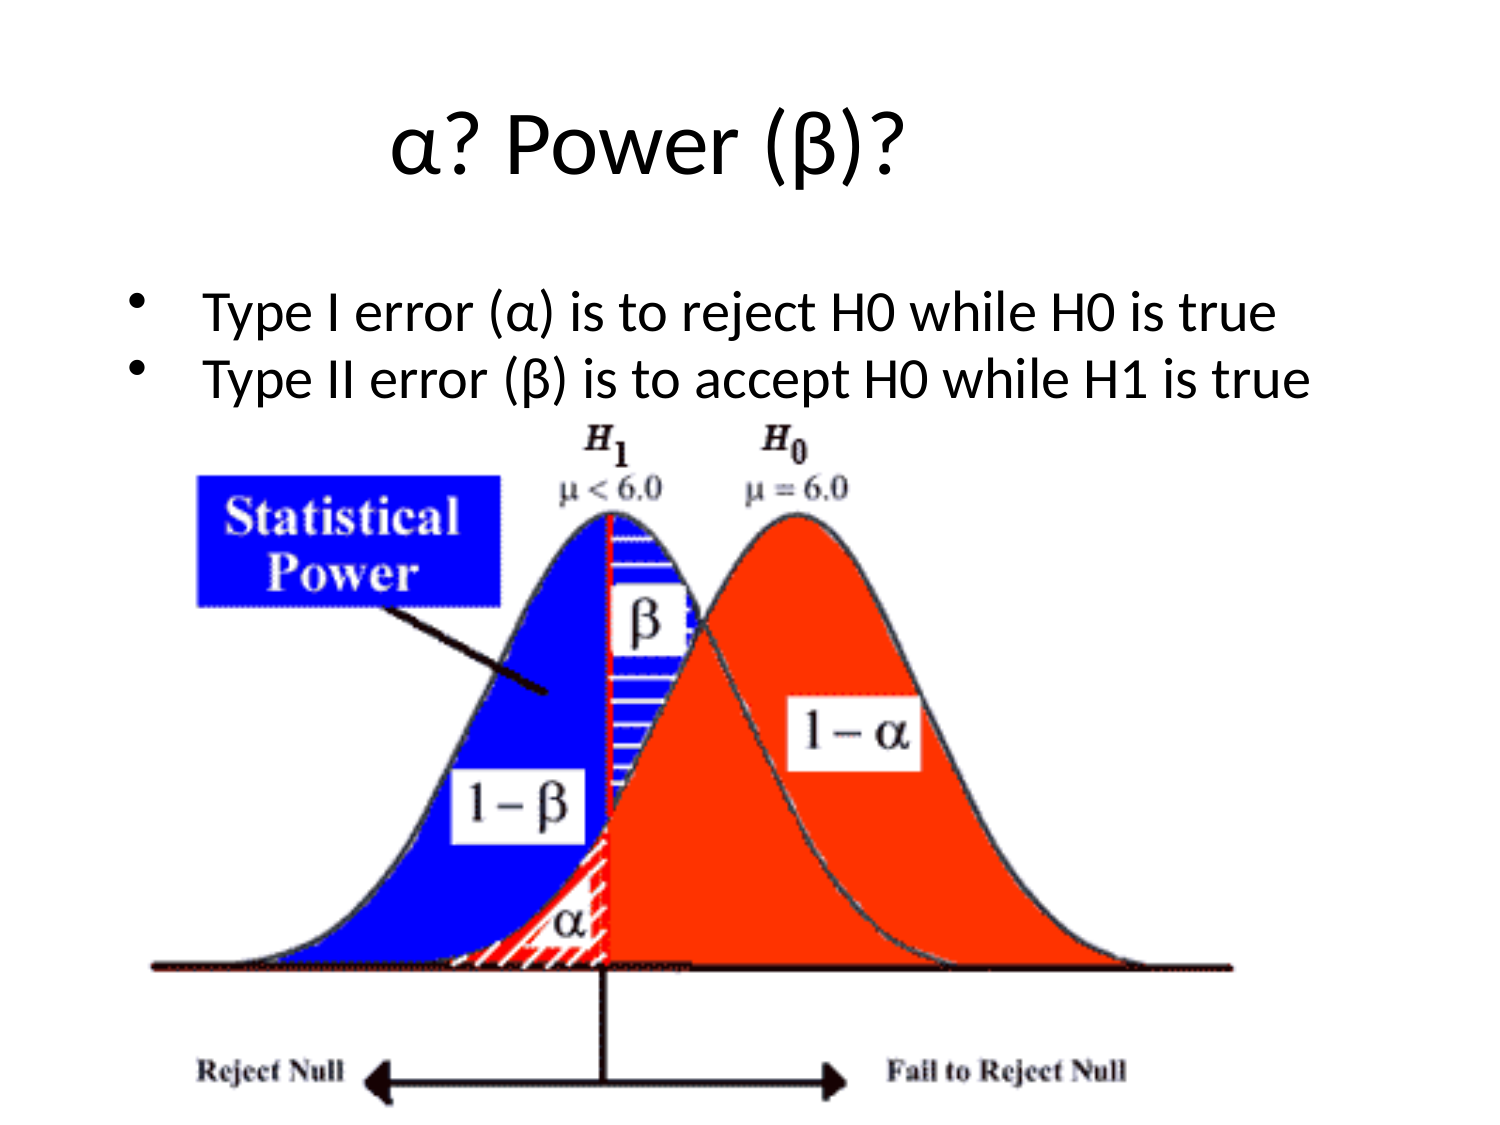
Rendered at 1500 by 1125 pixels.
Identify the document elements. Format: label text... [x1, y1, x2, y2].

list Type I error (α) is to reject H0 while H0 is true Type II error (β) is to accept H0 while H1 is true [112, 278, 1436, 967]
picture [135, 420, 1251, 1125]
title α? Power (β)? [63, 50, 1235, 225]
